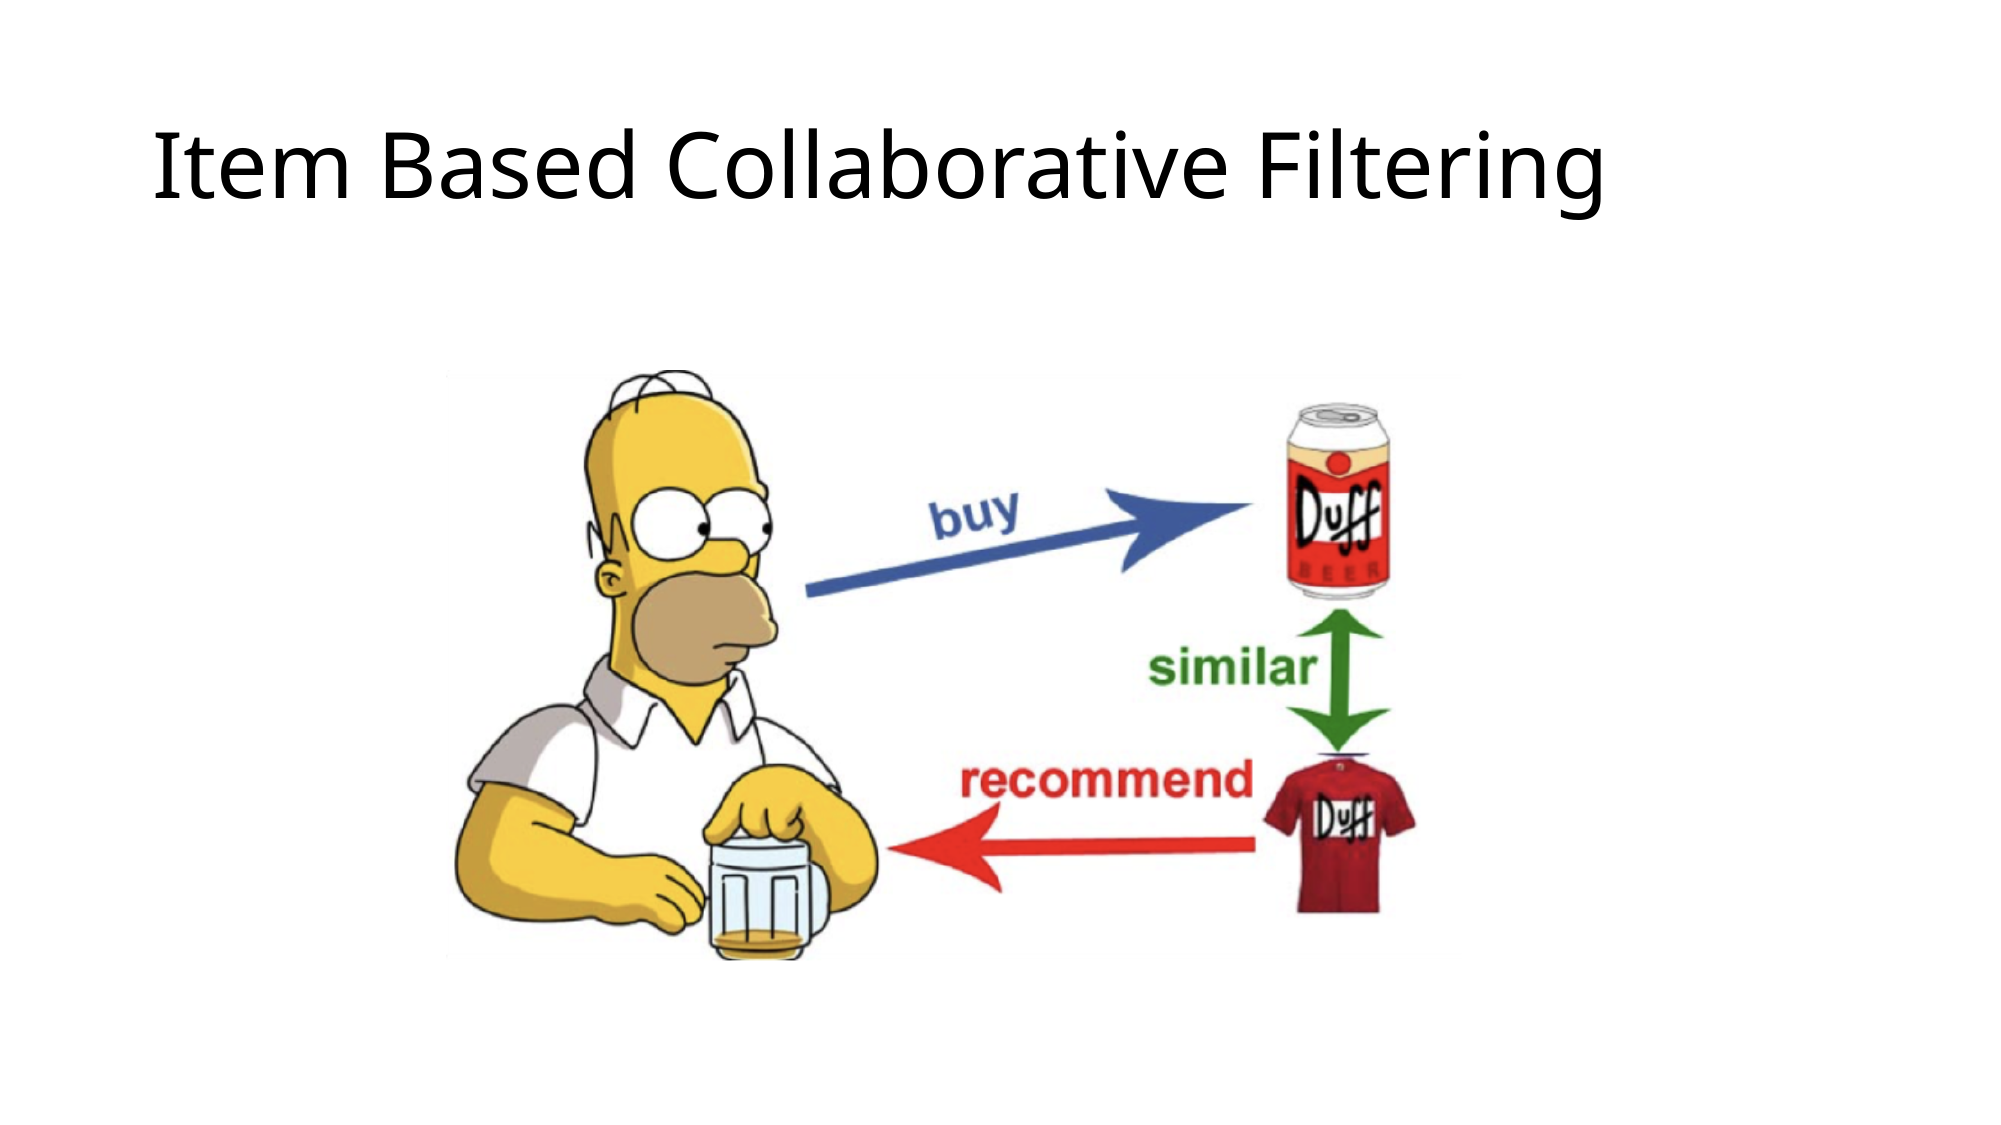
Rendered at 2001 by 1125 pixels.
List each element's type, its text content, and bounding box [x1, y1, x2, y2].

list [399, 299, 1599, 1014]
title Item Based Collaborative Filtering [137, 59, 1863, 278]
